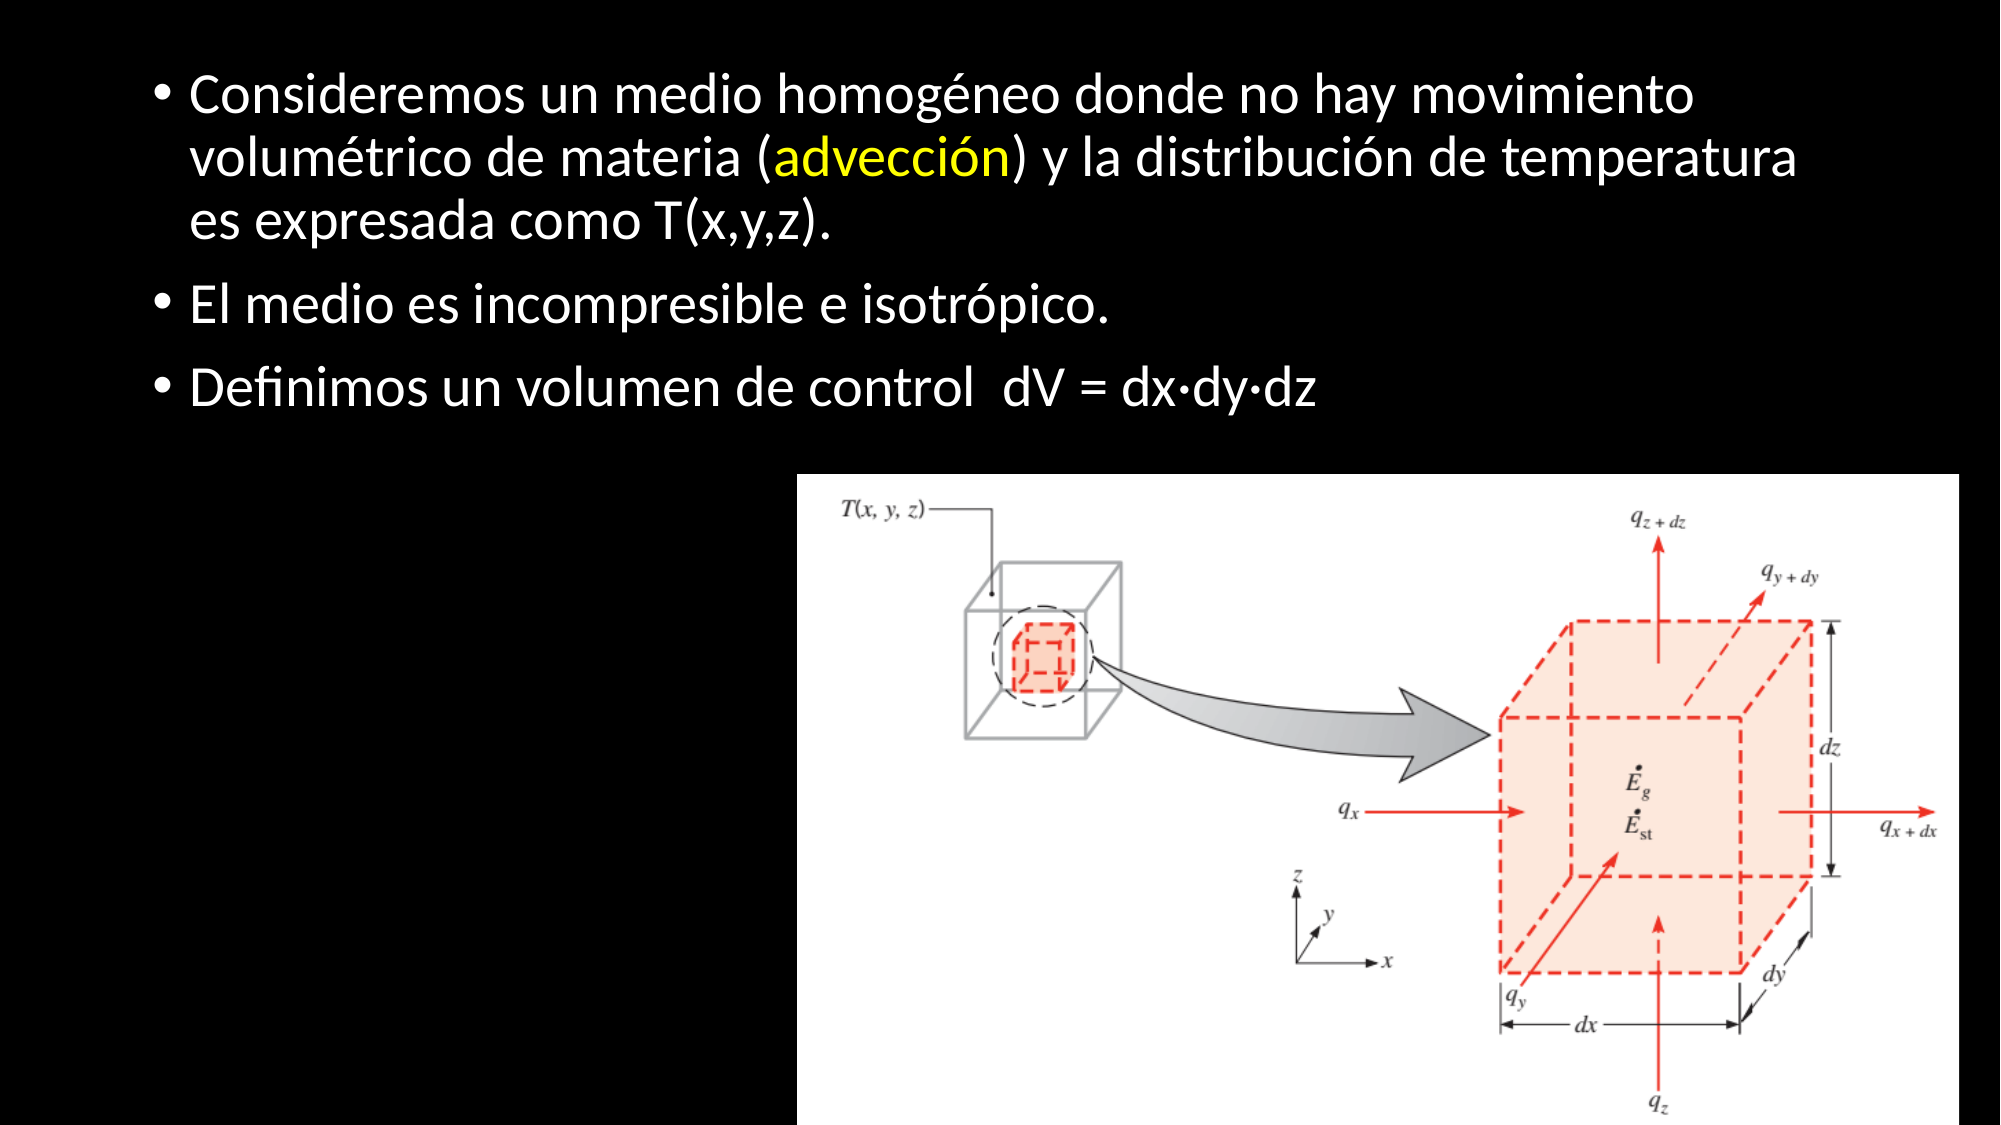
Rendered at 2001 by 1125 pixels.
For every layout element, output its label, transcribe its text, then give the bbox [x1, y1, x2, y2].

list Consideremos un medio homogéneo donde no hay movimiento volumétrico de materia (advección) y la distribución de temperatura es expresada como T(x,y,z). El medio es incompresible e isotrópico. Definimos un volumen de control dV = dx·dy·dz [137, 55, 1863, 1014]
picture [797, 474, 1960, 1125]
